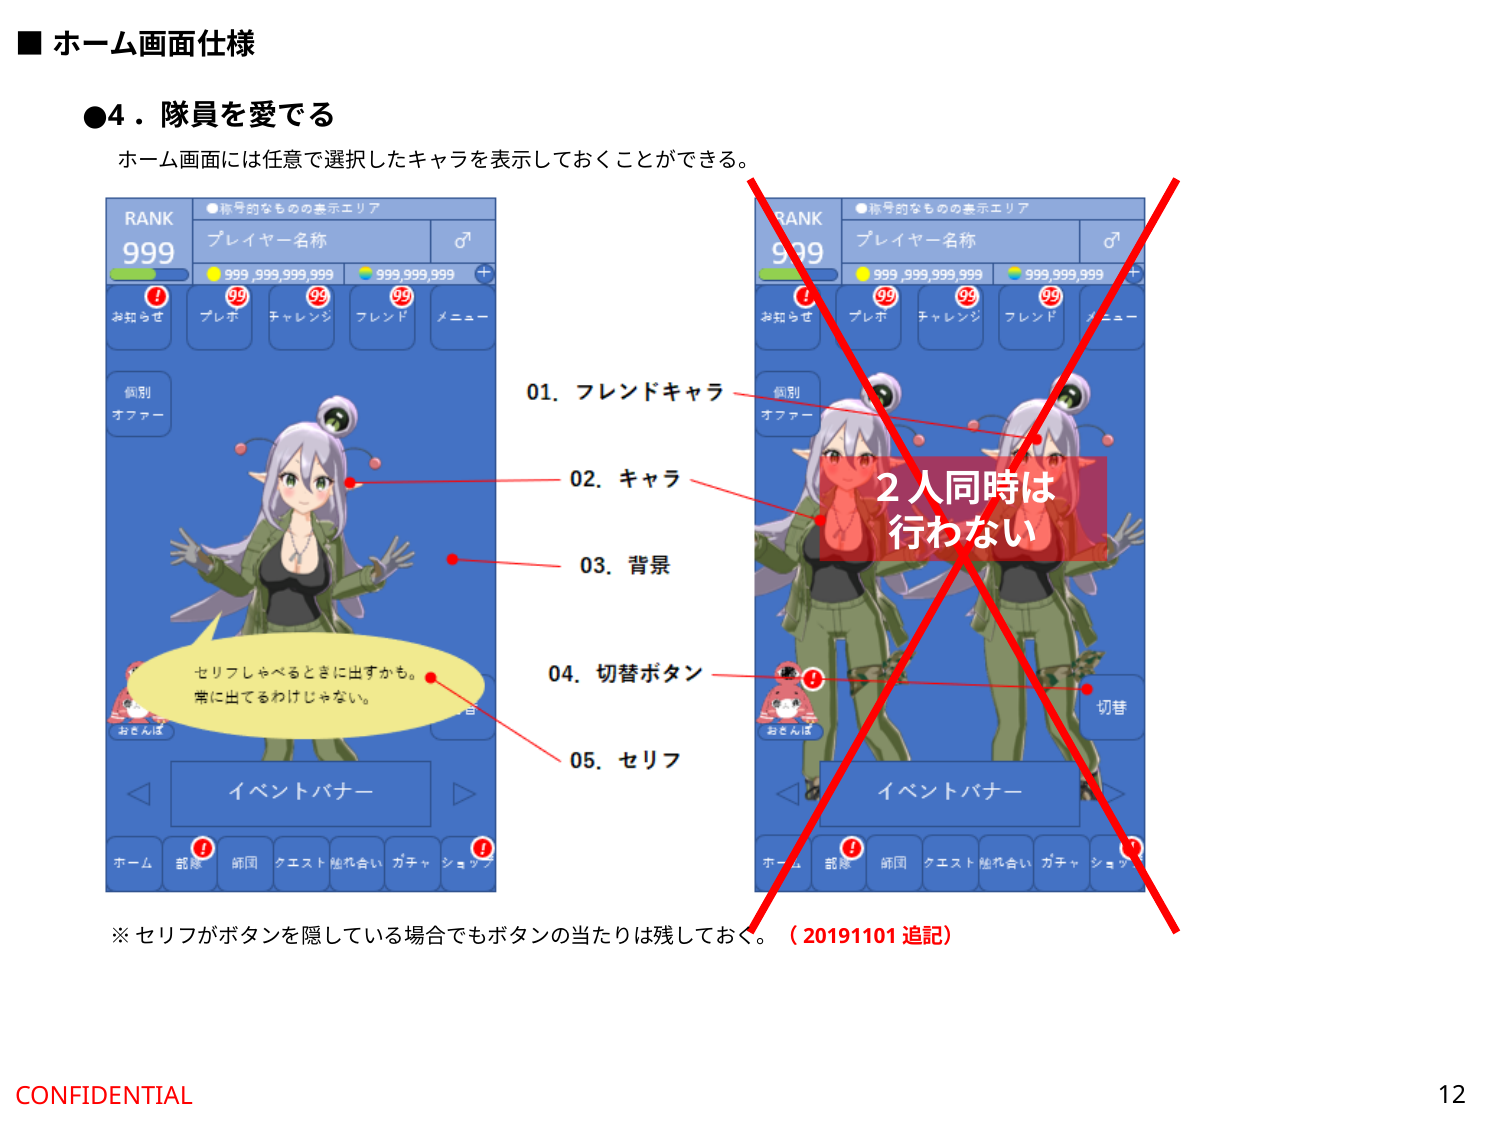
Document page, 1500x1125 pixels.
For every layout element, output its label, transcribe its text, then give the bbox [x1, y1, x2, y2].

picture [97, 189, 749, 904]
footer CONFIDENTIAL [0, 1065, 507, 1125]
text_box ※セリフがボタンを隠している場合でもボタンの当たりは残しておく。（20191101追記） [95, 915, 980, 956]
text_box ●4．隊員を愛でる [67, 88, 352, 139]
text_box ホーム画面には任意で選択したキャラを表示しておくことができる。 [102, 138, 774, 179]
slide_number 12 [1143, 1065, 1482, 1125]
text_box ■ホーム画面仕様 [1, 17, 271, 68]
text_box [749, 179, 1177, 933]
